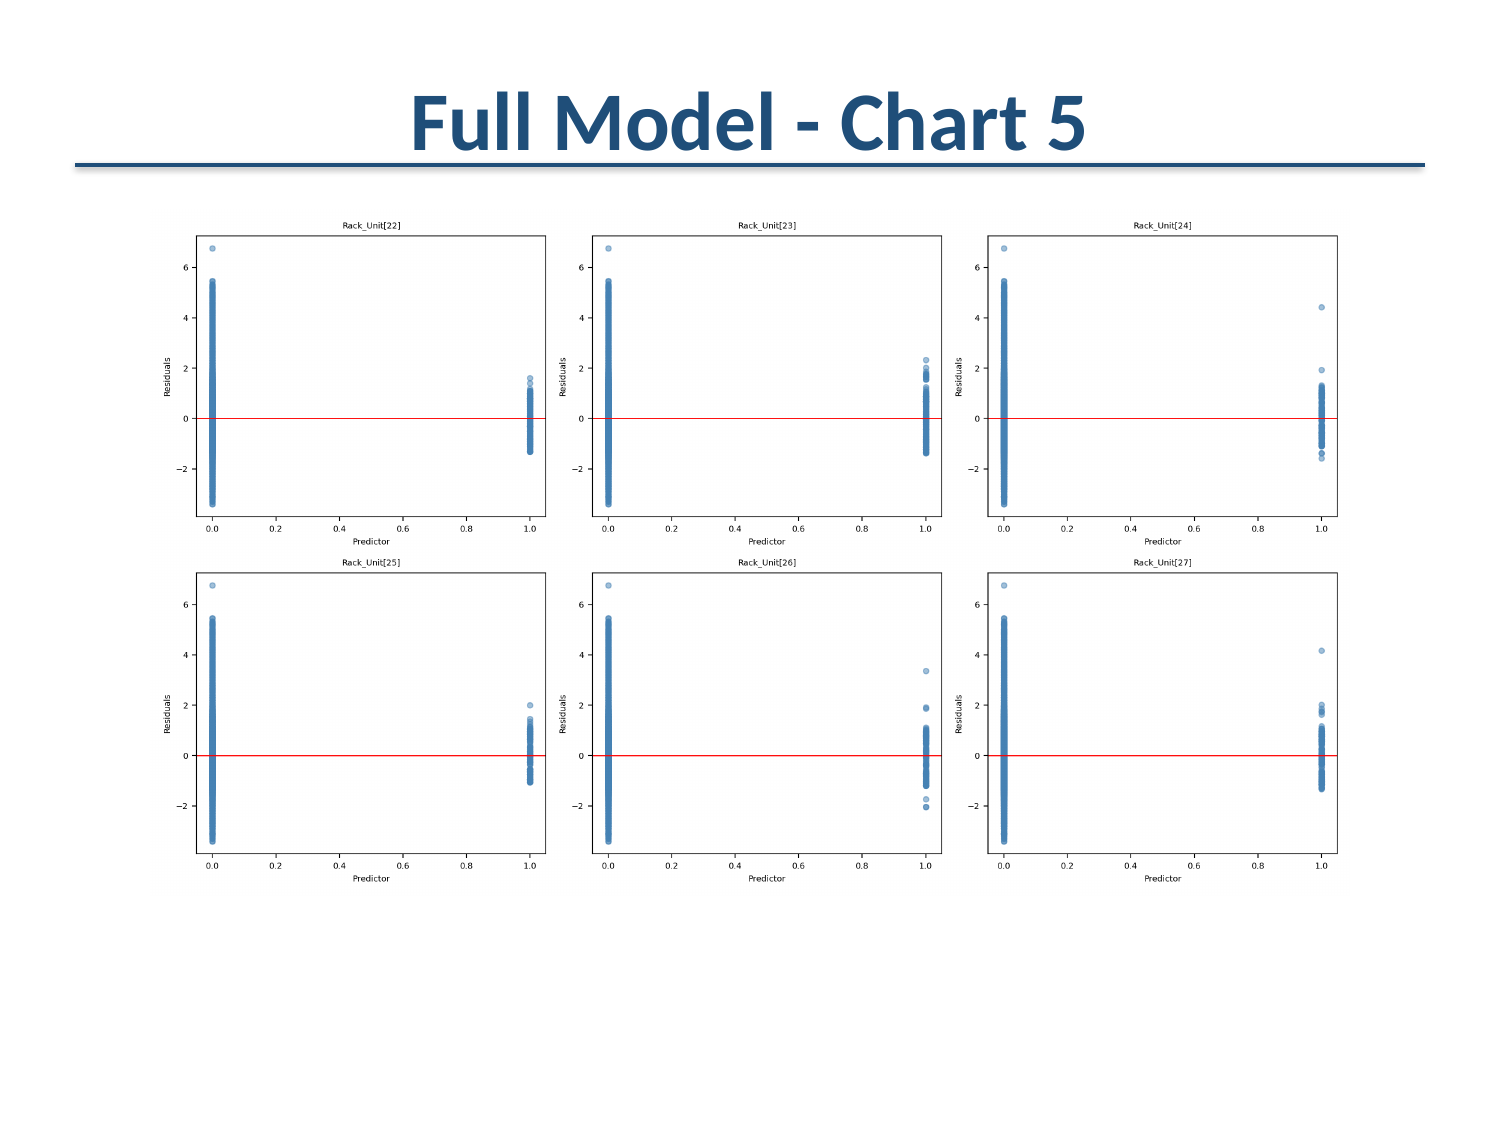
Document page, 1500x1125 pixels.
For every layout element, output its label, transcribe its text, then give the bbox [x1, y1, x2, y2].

picture [149, 209, 1351, 896]
text_box Full Model - Chart 5 [395, 60, 1105, 161]
